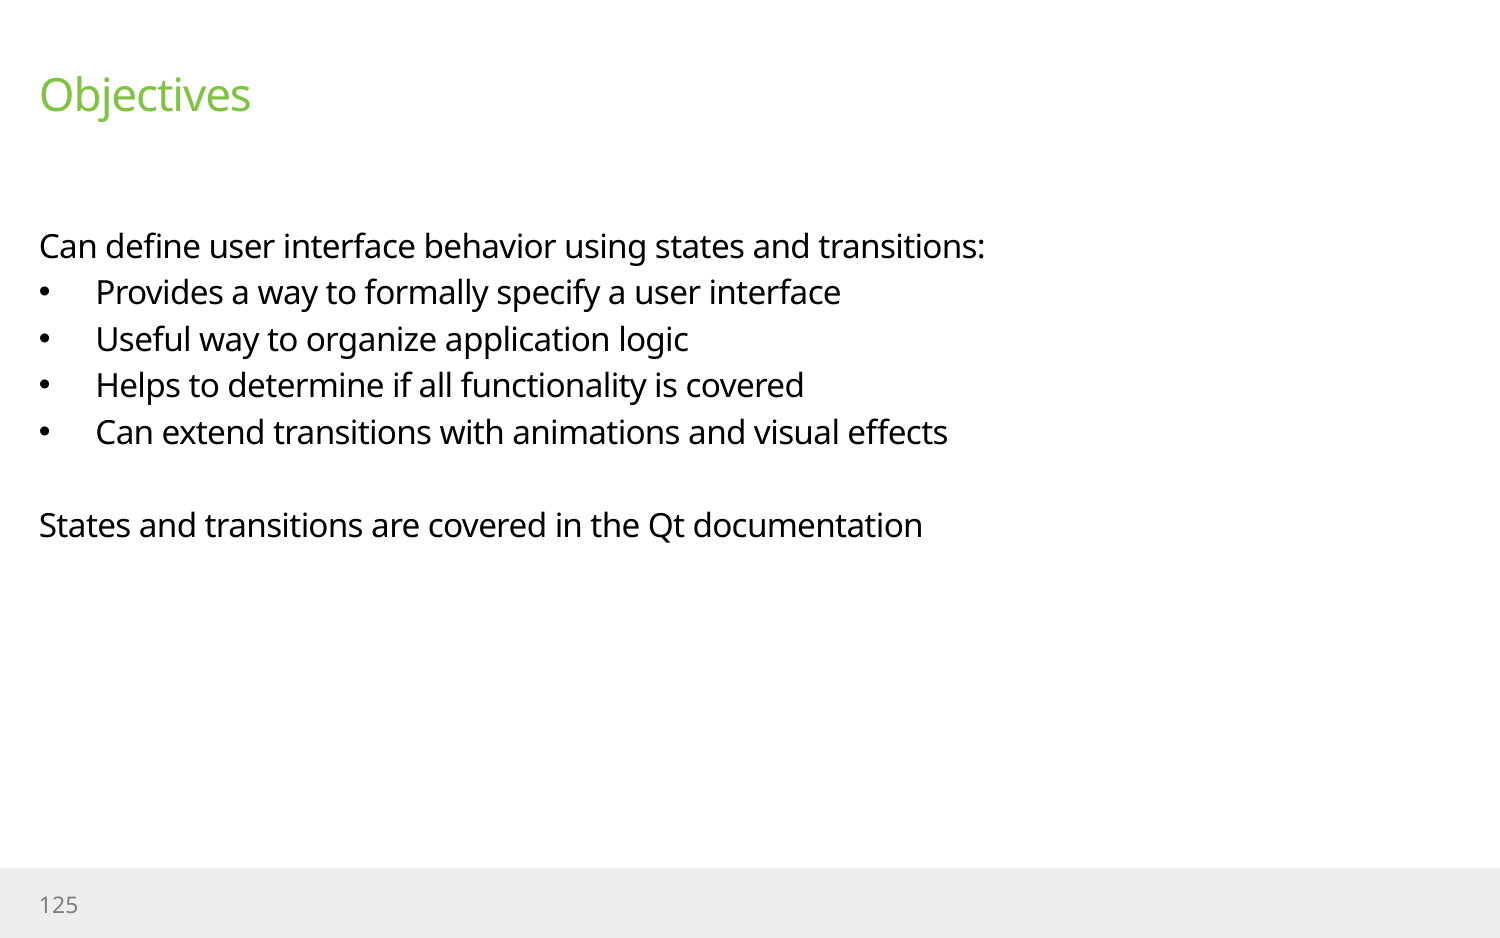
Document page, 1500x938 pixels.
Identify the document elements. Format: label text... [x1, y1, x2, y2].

slide_number 125 [39, 892, 410, 921]
list Can define user interface behavior using states and transitions: Provides a way to formally specify a user interface Useful way to organize application logic Helps to determine if all functionality is covered Can extend transitions with animations and visual effects States and transitions are covered in the Qt documentation [39, 224, 1272, 846]
title Objectives [39, 66, 1052, 196]
